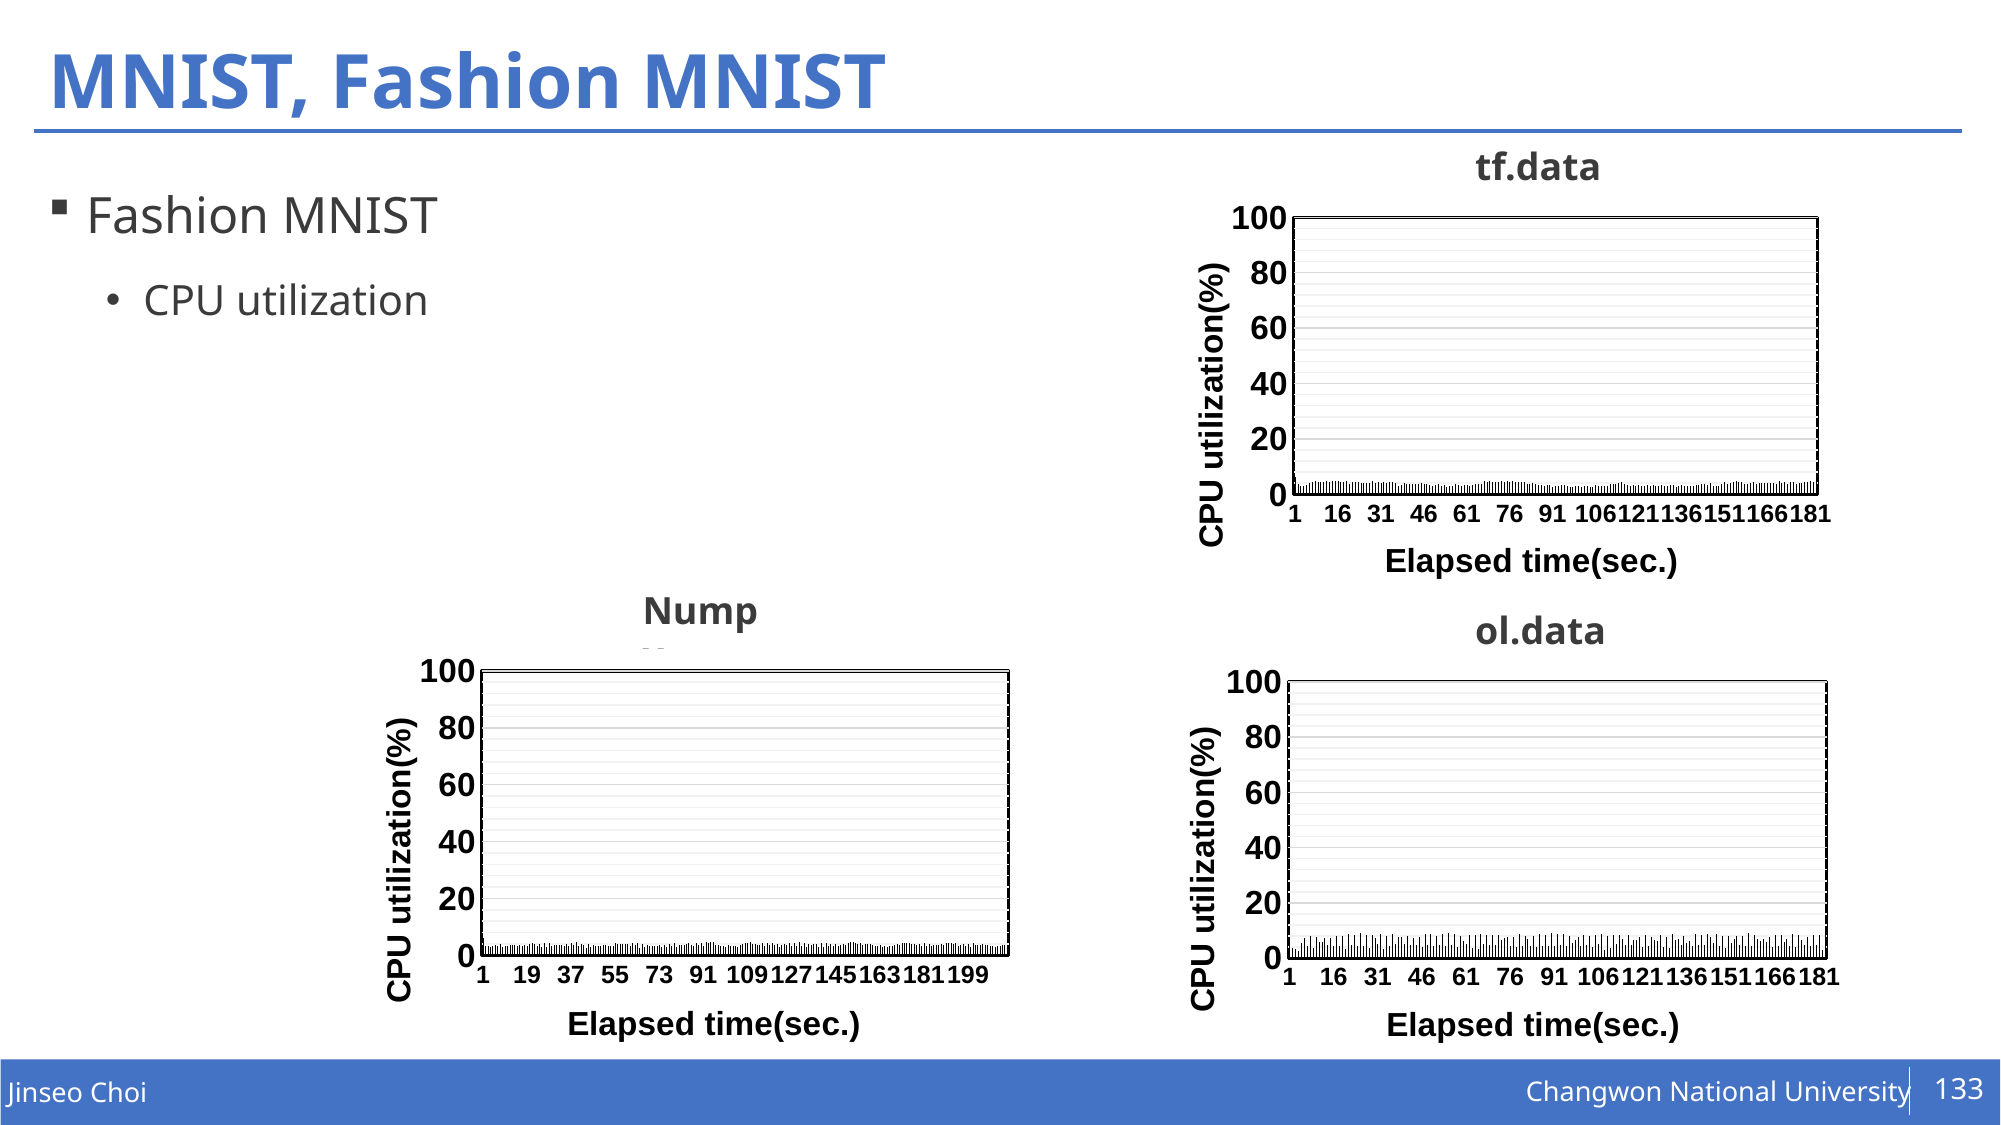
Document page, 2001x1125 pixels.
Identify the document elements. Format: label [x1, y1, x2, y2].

chart [1148, 660, 1843, 1053]
list [33, 152, 1963, 997]
title [33, 27, 1963, 143]
text_box [1460, 135, 1623, 195]
chart [1157, 195, 1833, 590]
text_box [627, 579, 791, 648]
slide_number [1922, 1060, 1996, 1121]
chart [344, 648, 1024, 1053]
text_box [1460, 599, 1623, 660]
